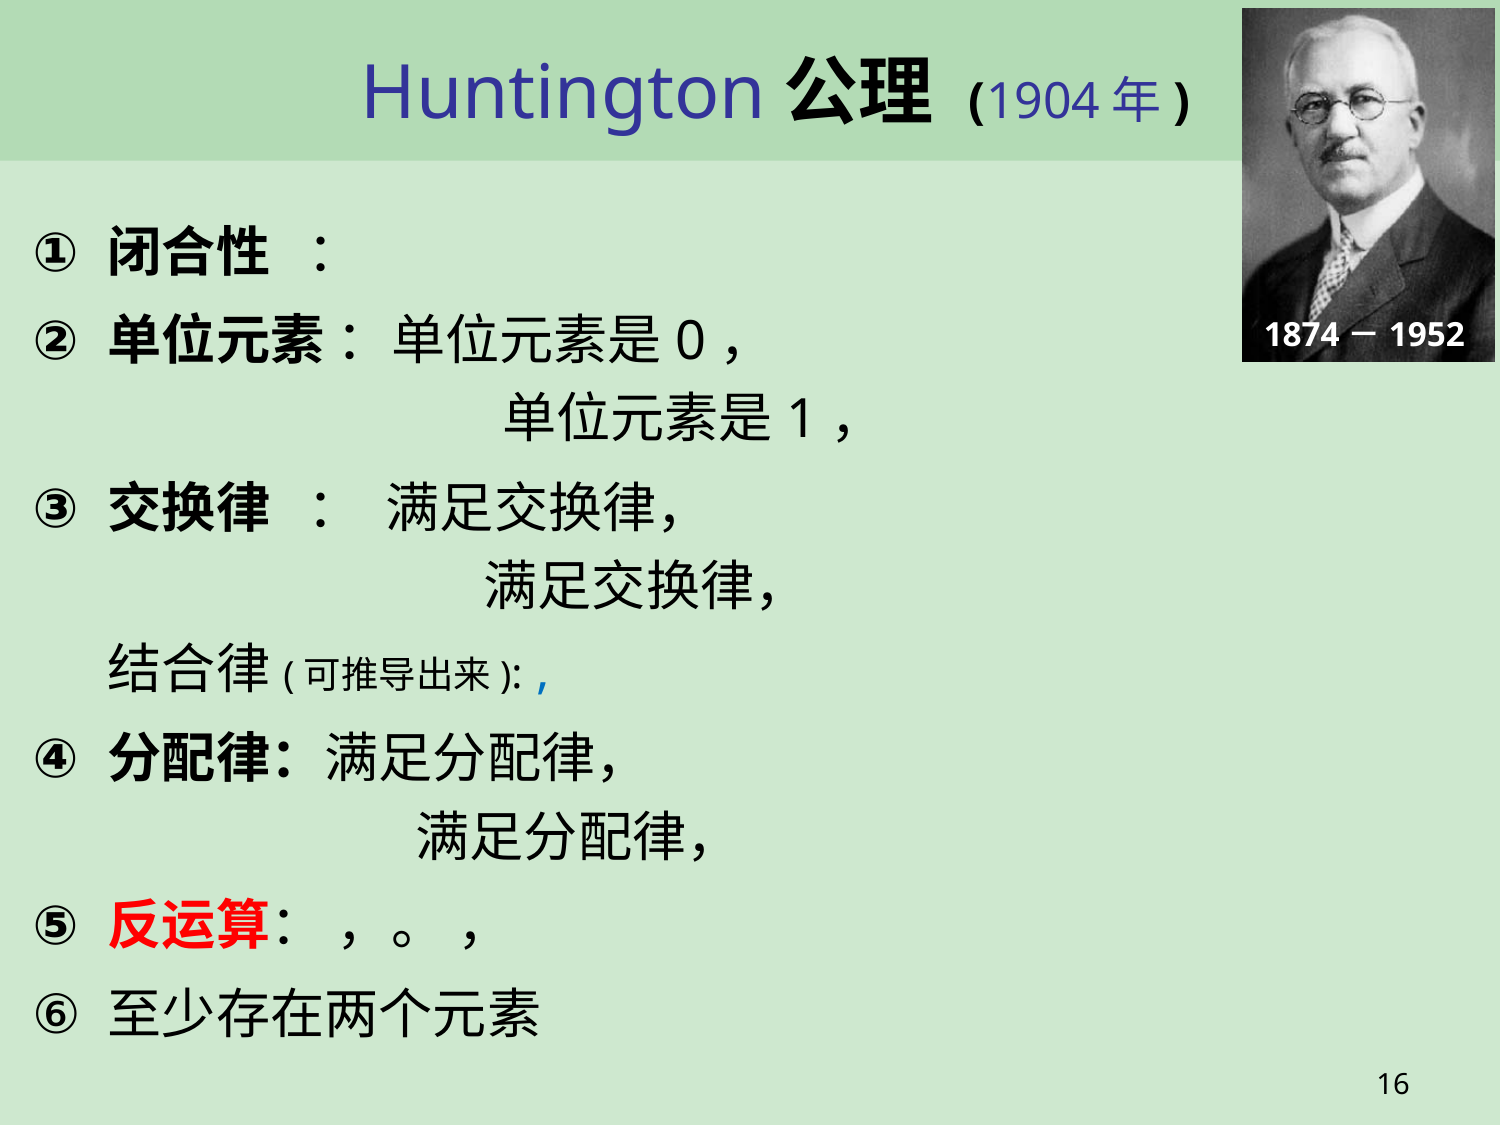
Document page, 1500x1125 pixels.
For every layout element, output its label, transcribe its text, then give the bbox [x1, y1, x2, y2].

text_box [1242, 8, 1495, 362]
title Huntington公理 (1904年) [68, 35, 1237, 142]
slide_number 16 [1112, 1037, 1426, 1113]
